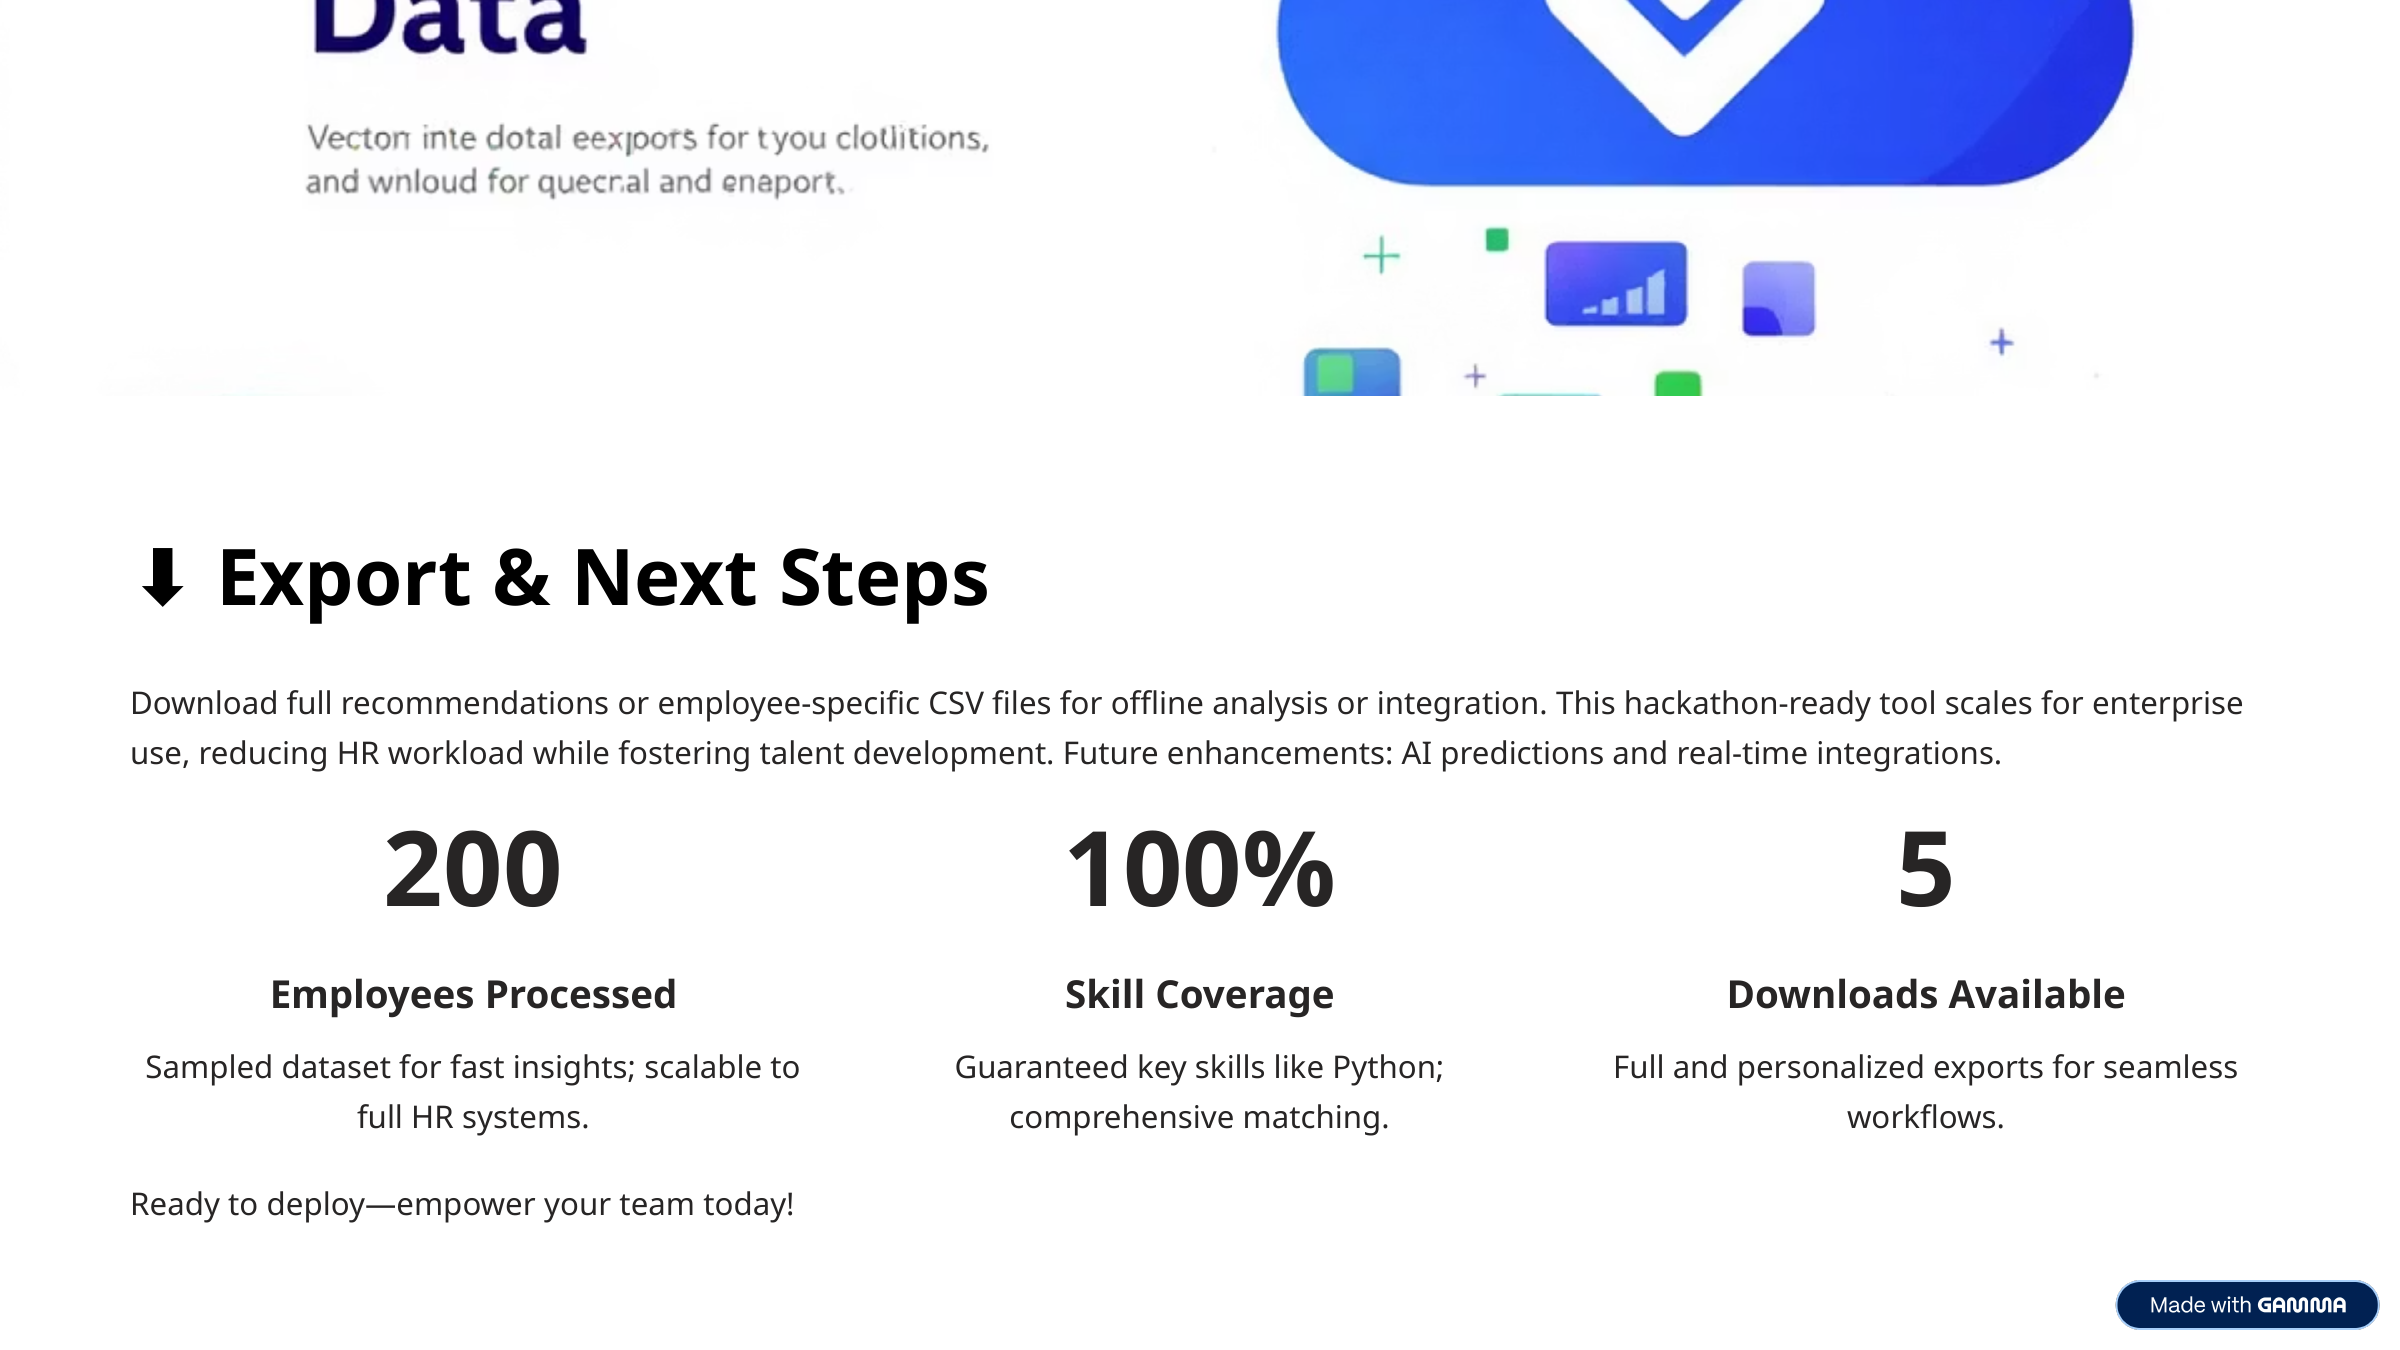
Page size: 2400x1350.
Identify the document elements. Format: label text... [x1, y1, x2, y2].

text_box ⬇️ Export & Next Steps [130, 522, 1015, 623]
text_box Skill Coverage [1002, 966, 1398, 1017]
text_box Full and personalized exports for seamless workflows. [1582, 1035, 2270, 1137]
text_box Sampled dataset for fast insights; scalable to full HR systems. [130, 1035, 817, 1137]
text_box 5 [1582, 822, 2270, 928]
text_box Employees Processed [261, 966, 687, 1017]
text_box Ready to deploy—empower your team today! [130, 1171, 2270, 1223]
text_box Download full recommendations or employee-specific CSV files for offline analysis or integration. This hackathon-ready tool scales for enterprise use, reducing HR workload while fostering talent development. Future enhancements: AI predictions and real-time integrations. [130, 670, 2270, 772]
picture [0, 0, 2400, 396]
text_box 200 [130, 822, 817, 928]
picture [2106, 1271, 2389, 1339]
text_box 100% [856, 822, 1544, 928]
text_box Downloads Available [1725, 966, 2128, 1017]
text_box Guaranteed key skills like Python; comprehensive matching. [856, 1035, 1544, 1137]
